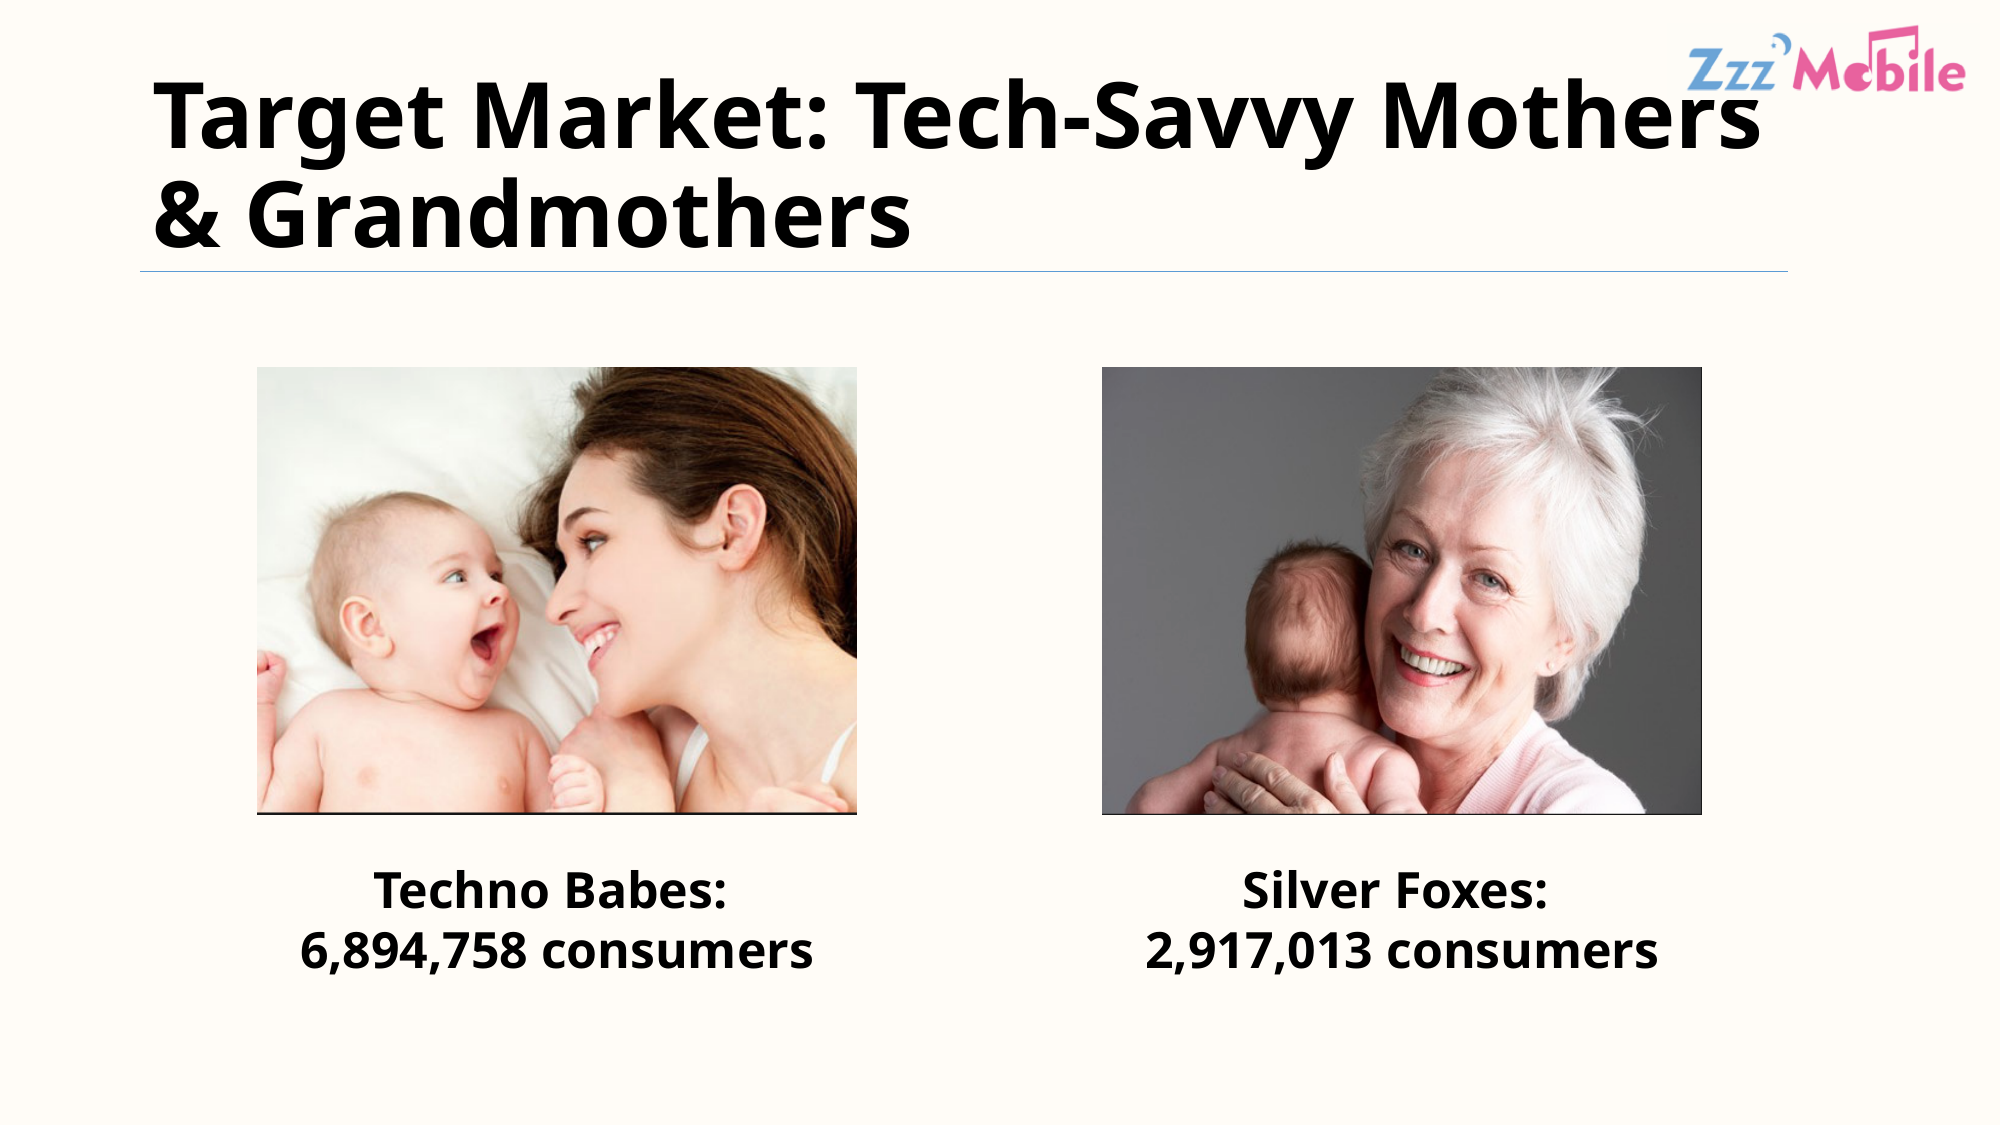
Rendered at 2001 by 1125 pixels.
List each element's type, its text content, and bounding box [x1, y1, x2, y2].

text_box Techno Babes: 6,894,758 consumers [56, 851, 902, 1107]
title Target Market: Tech-Savvy Mothers & Grandmothers [137, 59, 1863, 278]
picture [1102, 367, 1702, 815]
picture [257, 367, 857, 815]
picture [1666, 23, 1980, 100]
text_box Silver Foxes: 2,917,013 consumers [902, 851, 1903, 1107]
